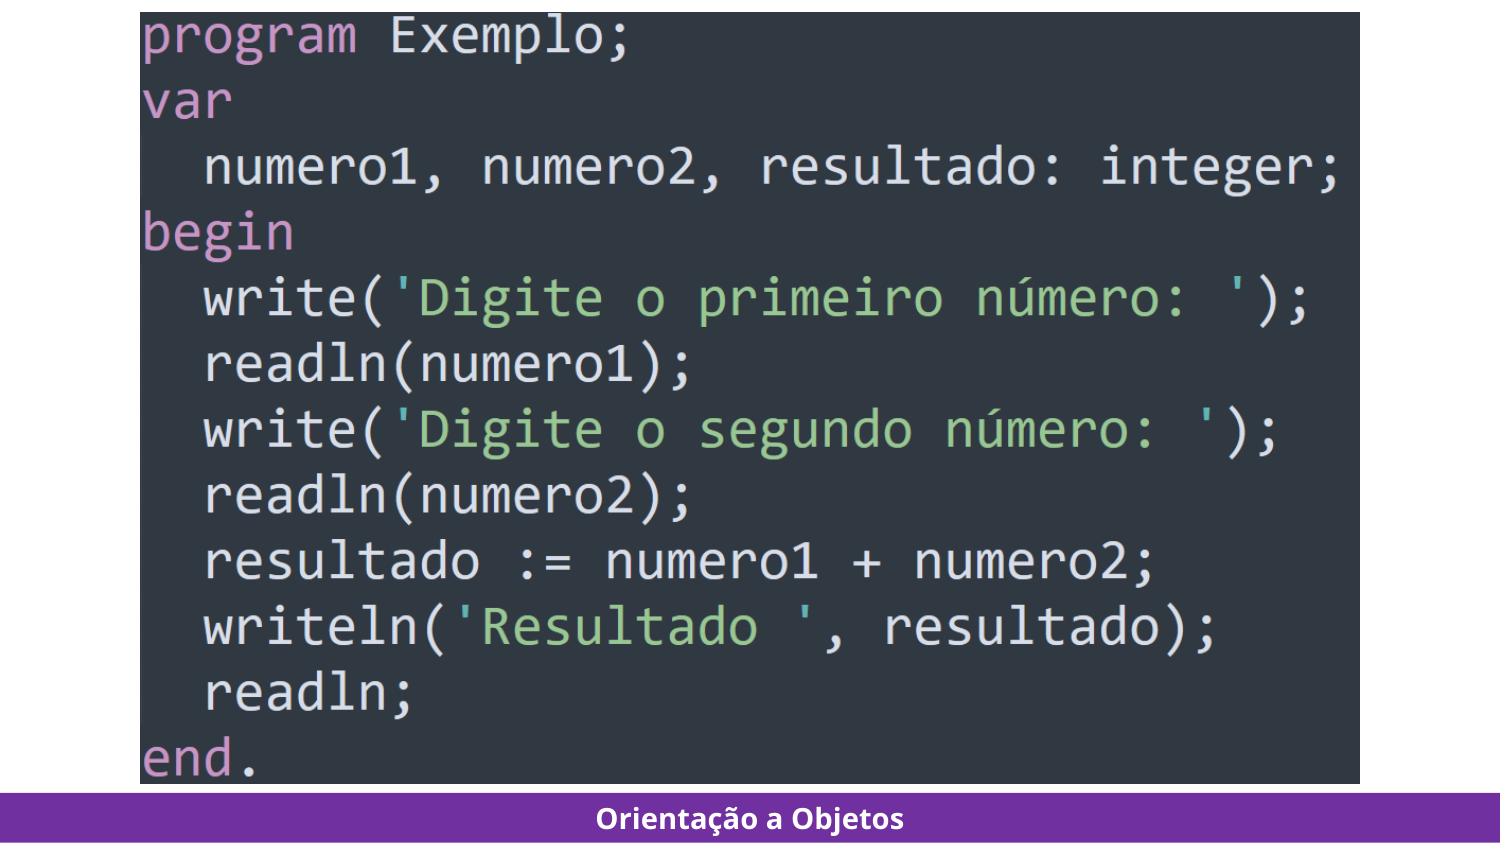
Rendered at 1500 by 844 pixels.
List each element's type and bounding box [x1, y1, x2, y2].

picture [139, 12, 1360, 785]
